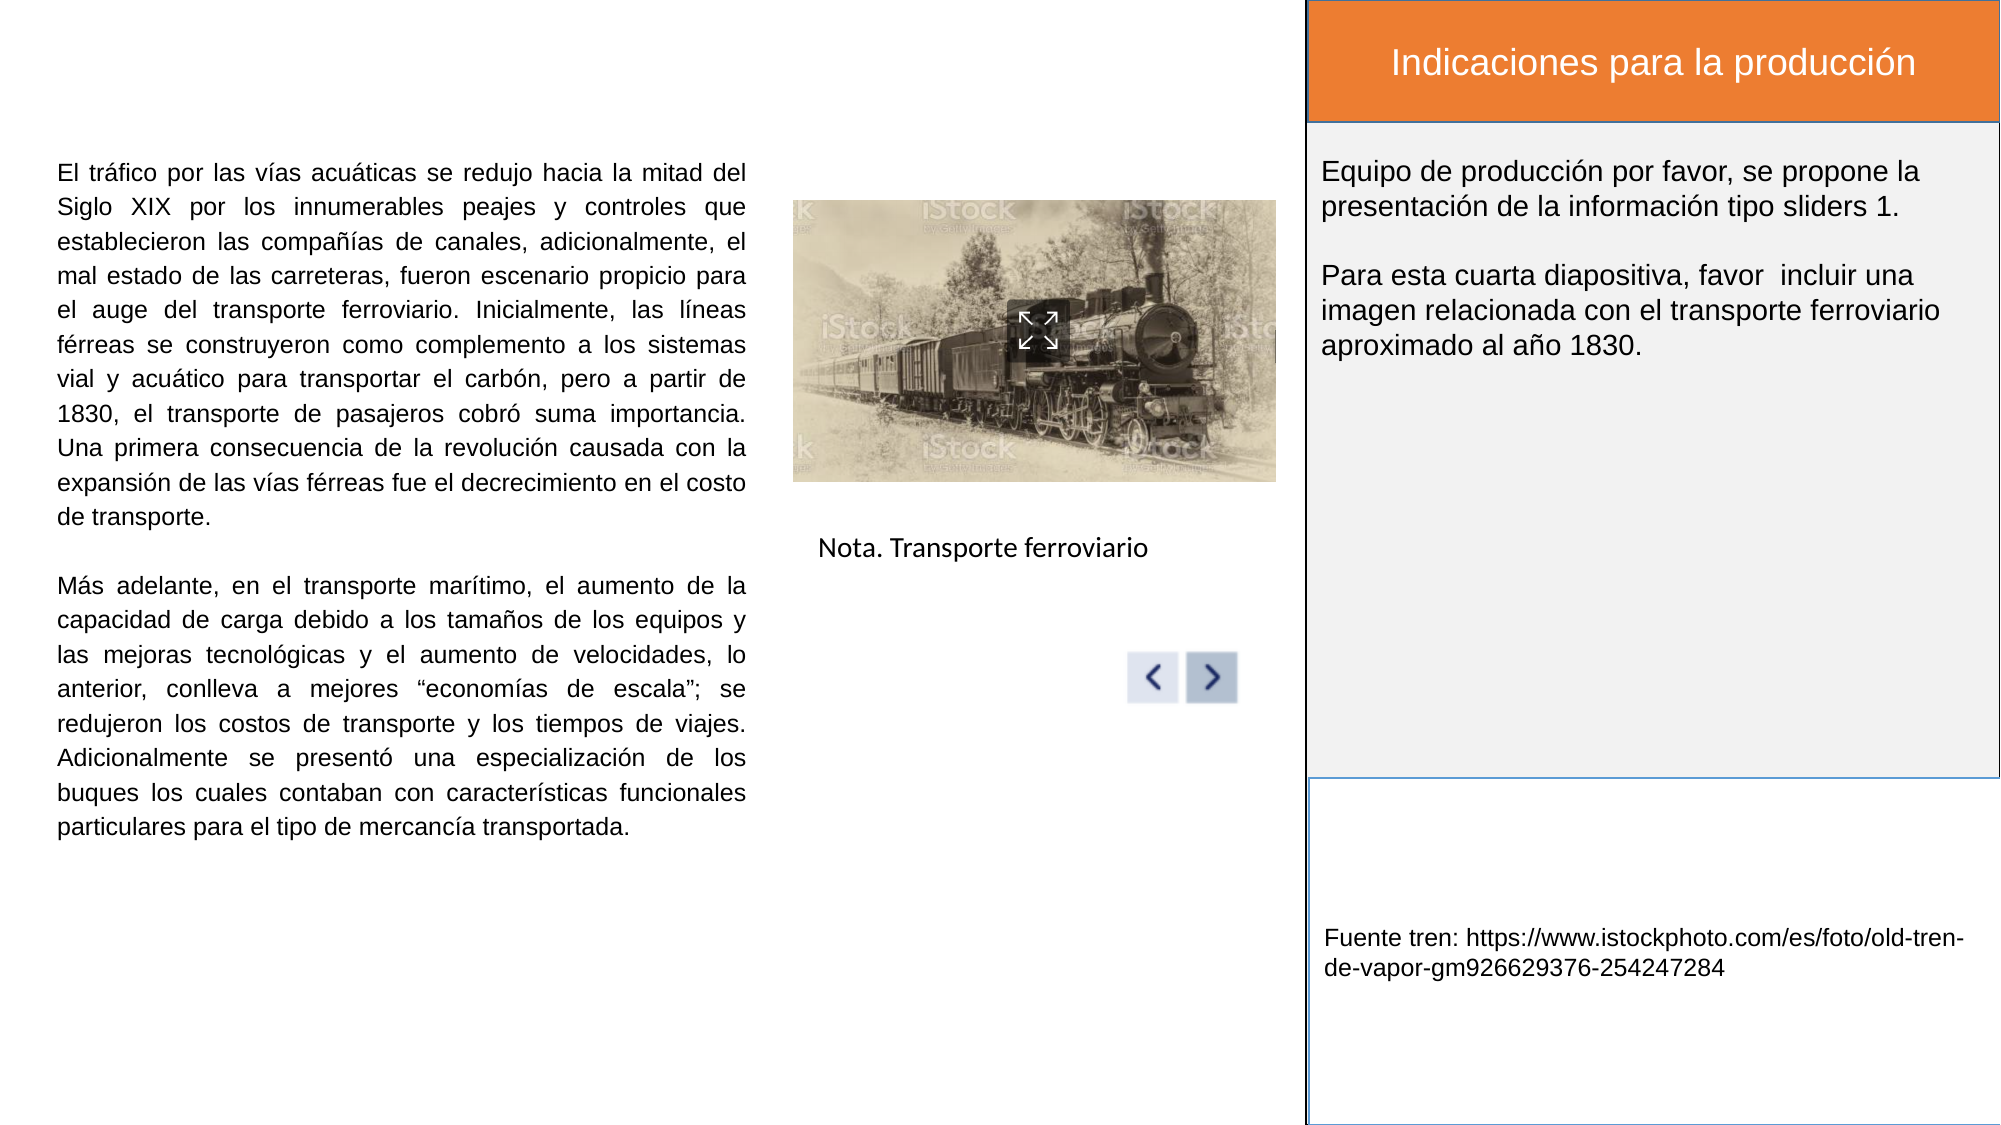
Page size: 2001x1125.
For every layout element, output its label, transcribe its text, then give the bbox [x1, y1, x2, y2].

text_box El tráfico por las vías acuáticas se redujo hacia la mitad del Siglo XIX por los innumerables peajes y controles que establecieron las compañías de canales, adicionalmente, el mal estado de las carreteras, fueron escenario propicio para el auge del transporte ferroviario. Inicialmente, las líneas férreas se construyeron como complemento a los sistemas vial y acuático para transportar el carbón, pero a partir de 1830, el transporte de pasajeros cobró suma importancia. Una primera consecuencia de la revolución causada con la expansión de las vías férreas fue el decrecimiento en el costo de transporte. Más adelante, en el transporte marítimo, el aumento de la capacidad de carga debido a los tamaños de los equipos y las mejoras tecnológicas y el aumento de velocidades, lo anterior, conlleva a mejores “economías de escala”; se redujeron los costos de transporte y los tiempos de viajes. Adicionalmente se presentó una especialización de los buques los cuales contaban con características funcionales particulares para el tipo de mercancía transportada. [42, 144, 763, 327]
text_box Fuente tren: https://www.istockphoto.com/es/foto/old-tren-de-vapor-gm926629376-254247284 [1309, 777, 2000, 1125]
text_box Equipo de producción por favor, se propone la presentación de la información tipo sliders 1. Para esta cuarta diapositiva, favor incluir una imagen relacionada con el transporte ferroviario aproximado al año 1830. [1305, 144, 1999, 640]
picture [1104, 624, 1255, 751]
picture [793, 200, 1276, 482]
text_box Indicaciones para la producción [1307, 0, 2000, 122]
text_box Nota. Transporte ferroviario [803, 512, 1245, 578]
text_box [1306, 0, 2000, 1125]
